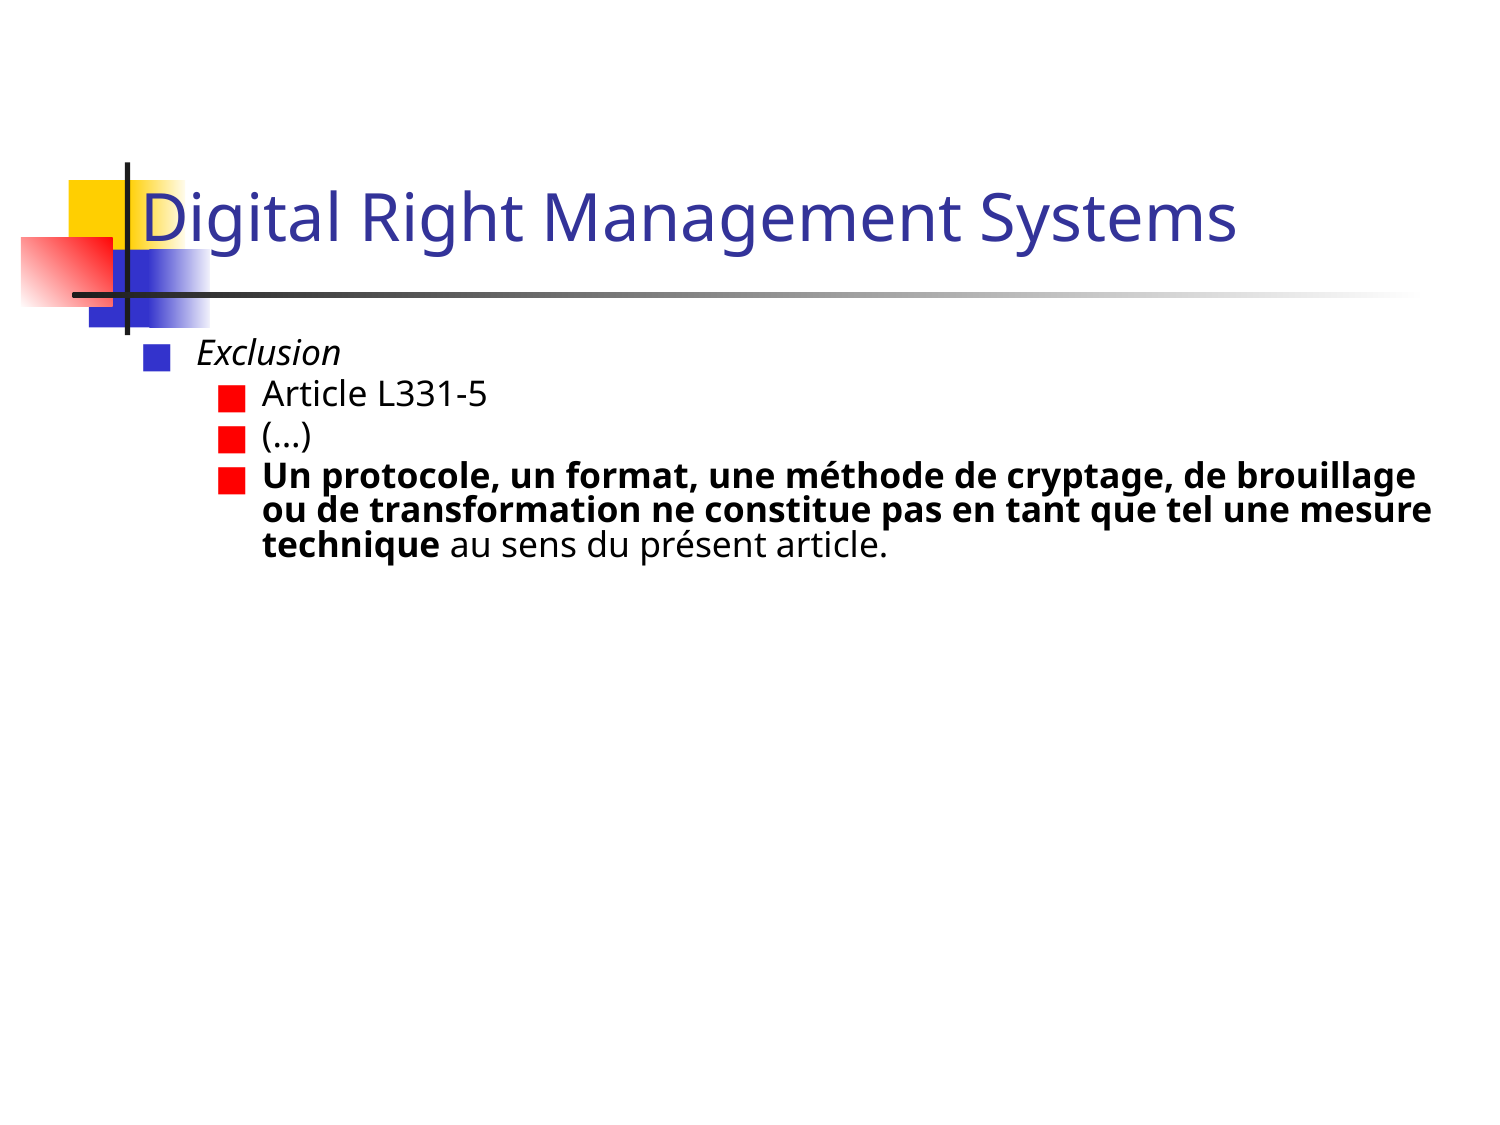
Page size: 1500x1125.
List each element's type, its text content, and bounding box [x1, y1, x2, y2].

title Digital Right Management Systems [125, 75, 1443, 263]
list Exclusion Article L331-5 (…) Un protocole, un format, une méthode de cryptage, de brouillage ou de transformation ne constitue pas en tant que tel une mesure technique au sens du présent article. [125, 331, 1469, 1006]
